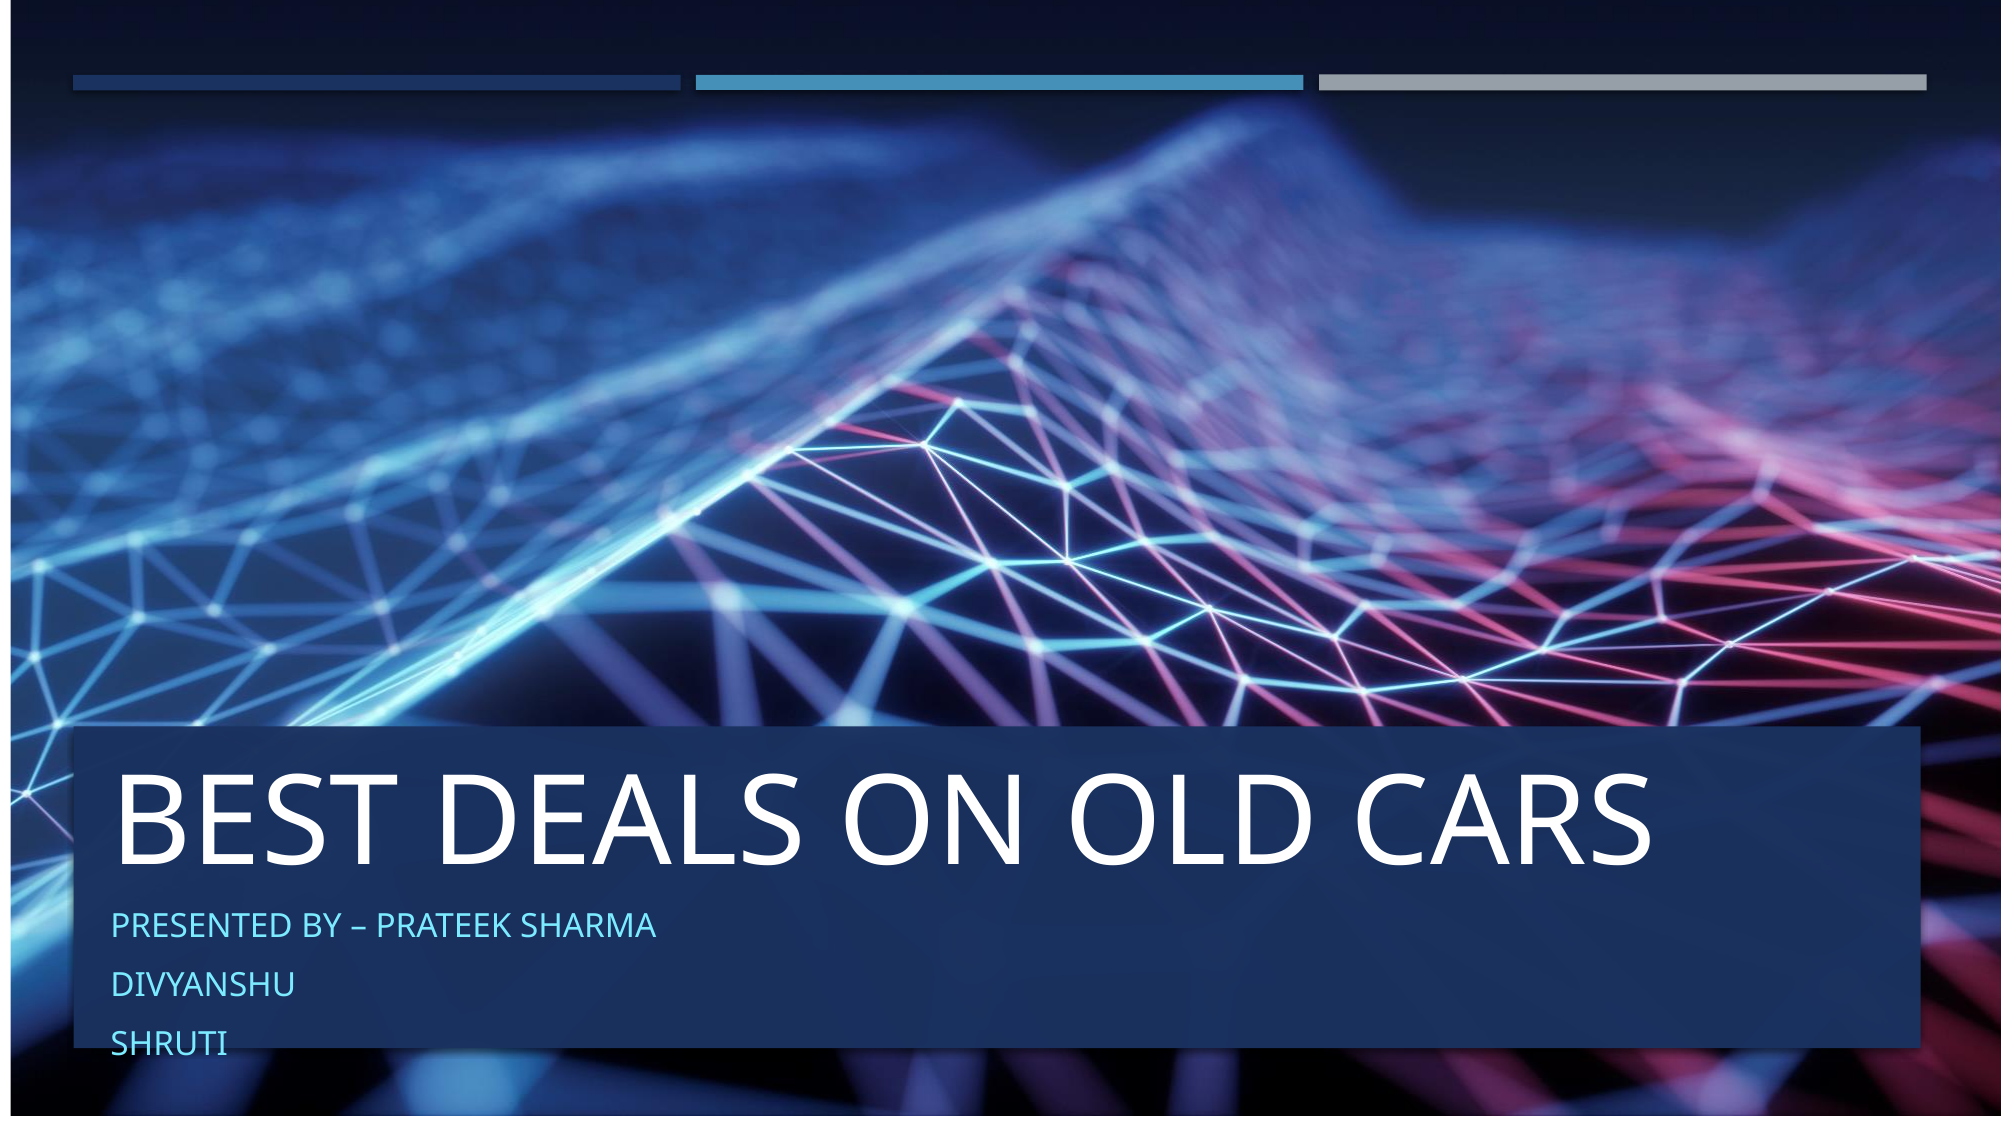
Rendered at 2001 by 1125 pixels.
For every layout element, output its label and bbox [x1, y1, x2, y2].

text_box [0, 0, 12, 1125]
picture [10, 0, 2001, 1117]
text_box [72, 73, 1928, 92]
